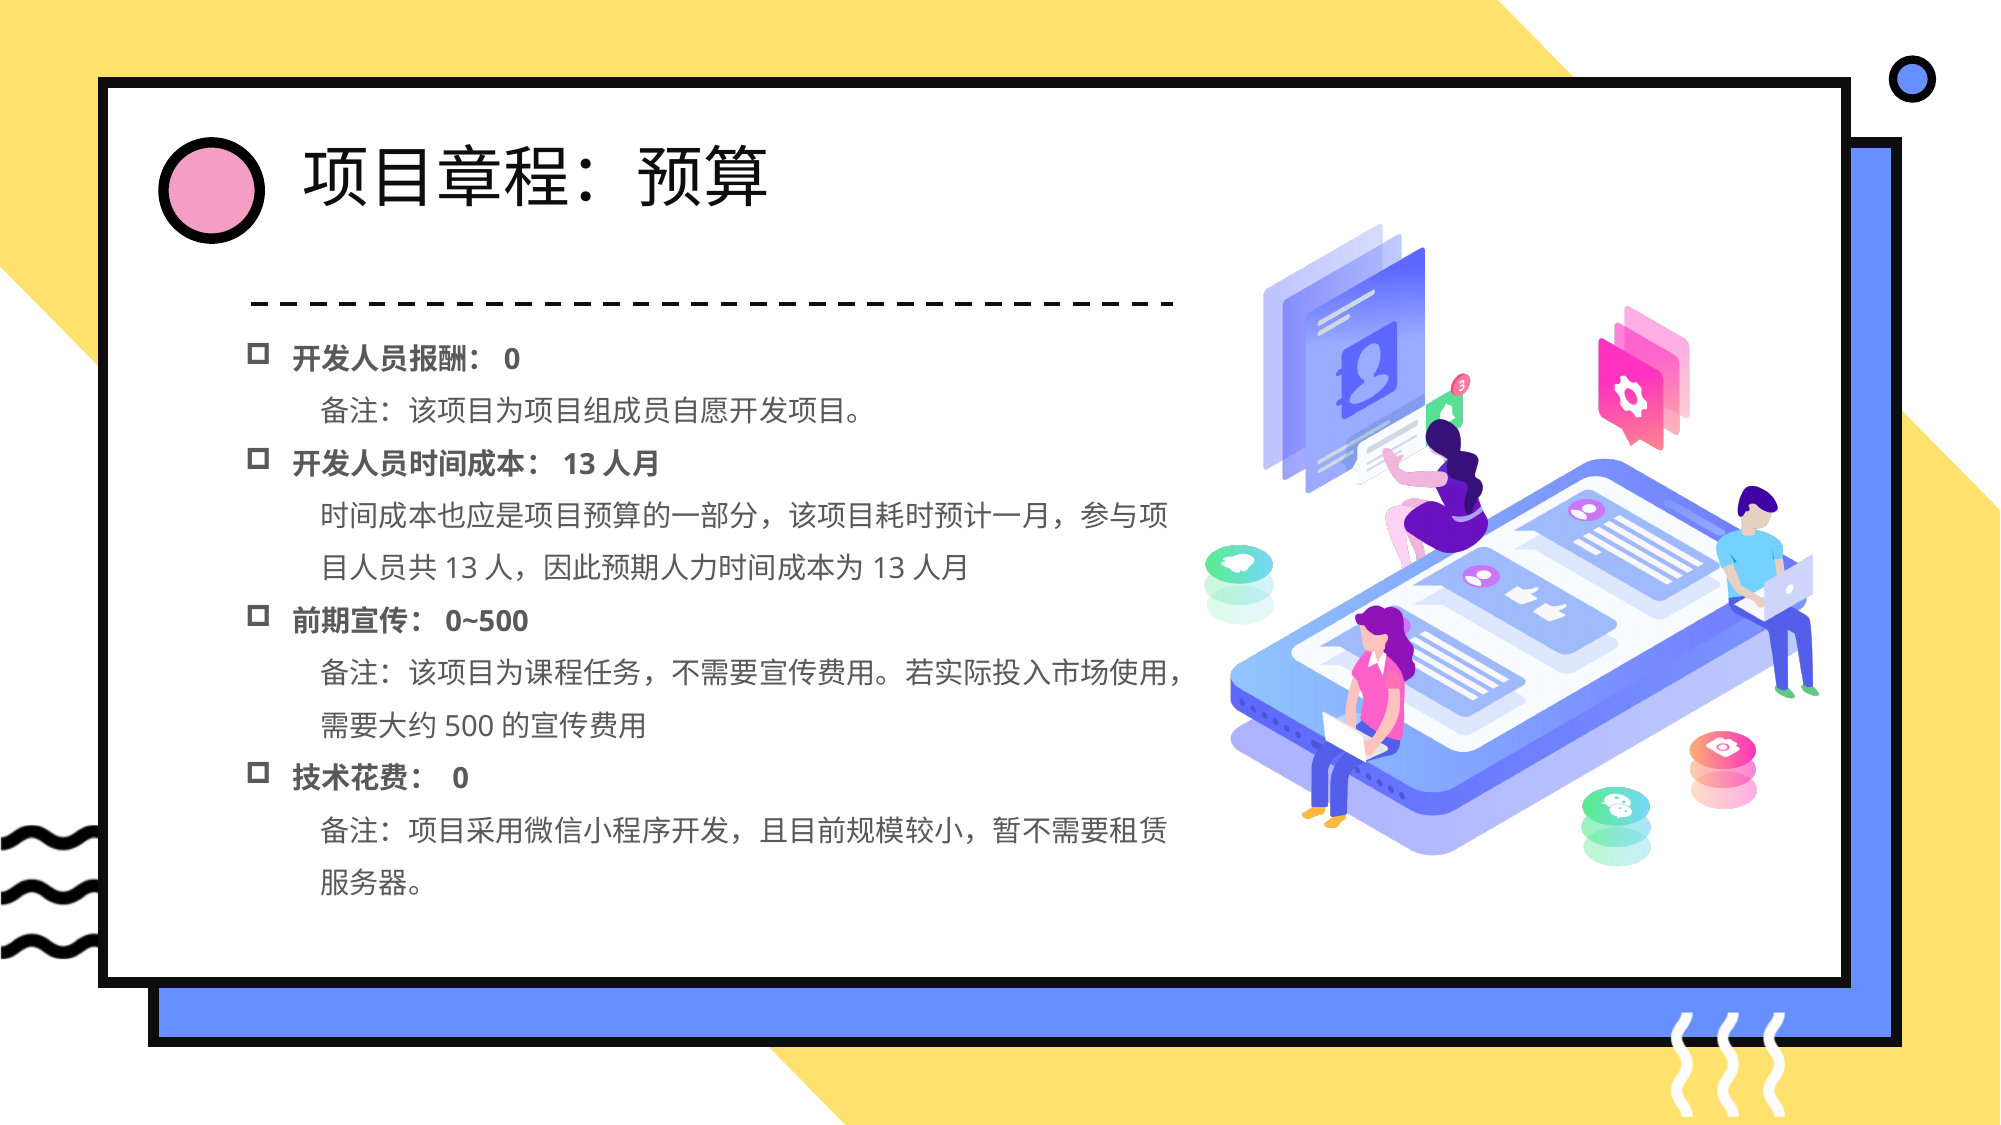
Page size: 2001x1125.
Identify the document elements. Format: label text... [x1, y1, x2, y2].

text_box 项目章程：预算 [288, 127, 931, 302]
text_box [230, 303, 1204, 967]
picture [0, 737, 148, 1042]
picture [1609, 966, 1834, 1125]
picture [1203, 223, 1819, 868]
